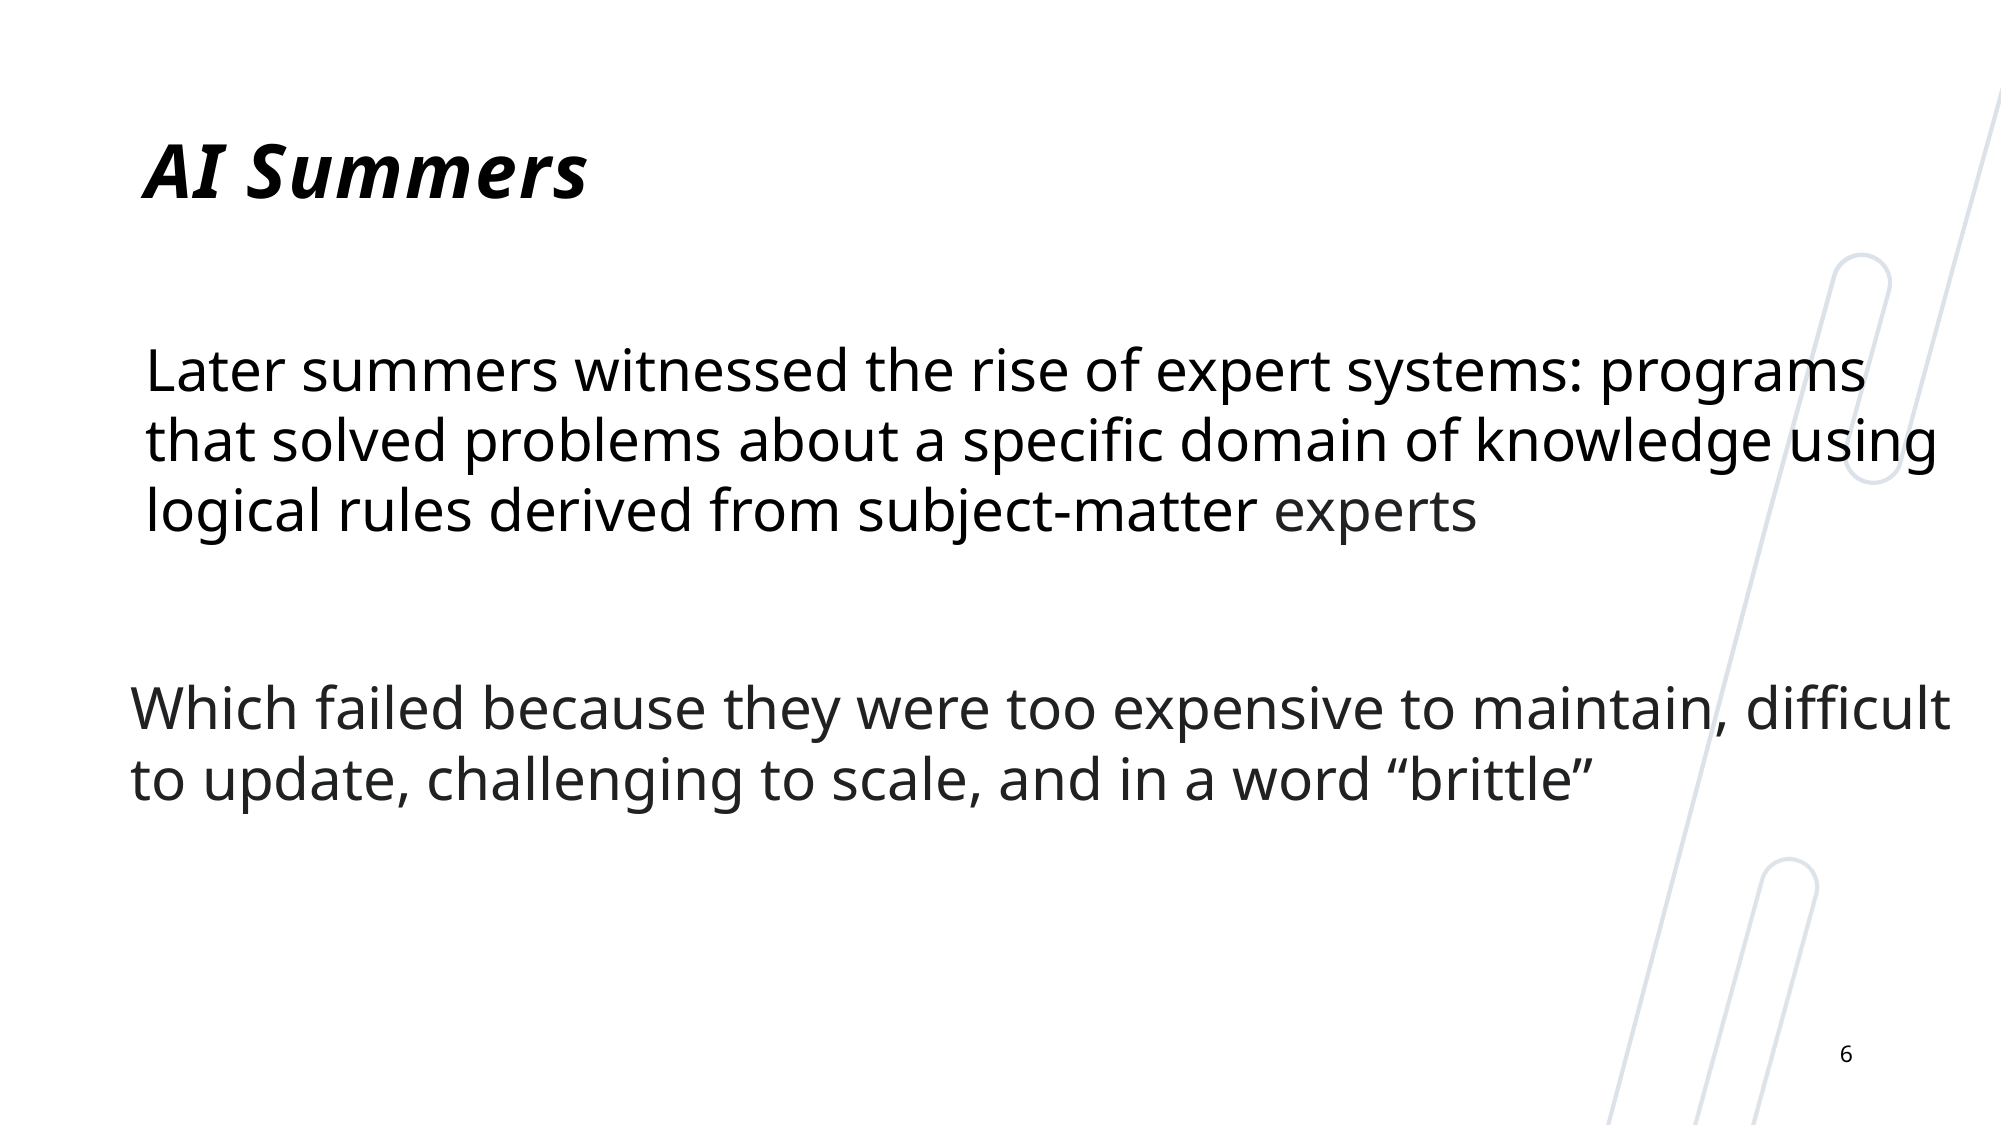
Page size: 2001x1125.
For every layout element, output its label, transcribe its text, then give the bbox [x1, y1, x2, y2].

title AI Summers [130, 67, 1868, 223]
picture [1682, 985, 1827, 1125]
slide_number 6 [1766, 1031, 1868, 1092]
list Later summers witnessed the rise of expert systems: programs that solved problems about a specific domain of knowledge using logical rules derived from subject-matter experts Which failed because they were too expensive to maintain, difficult to update, challenging to scale, and in a word “brittle” [130, 325, 1957, 985]
